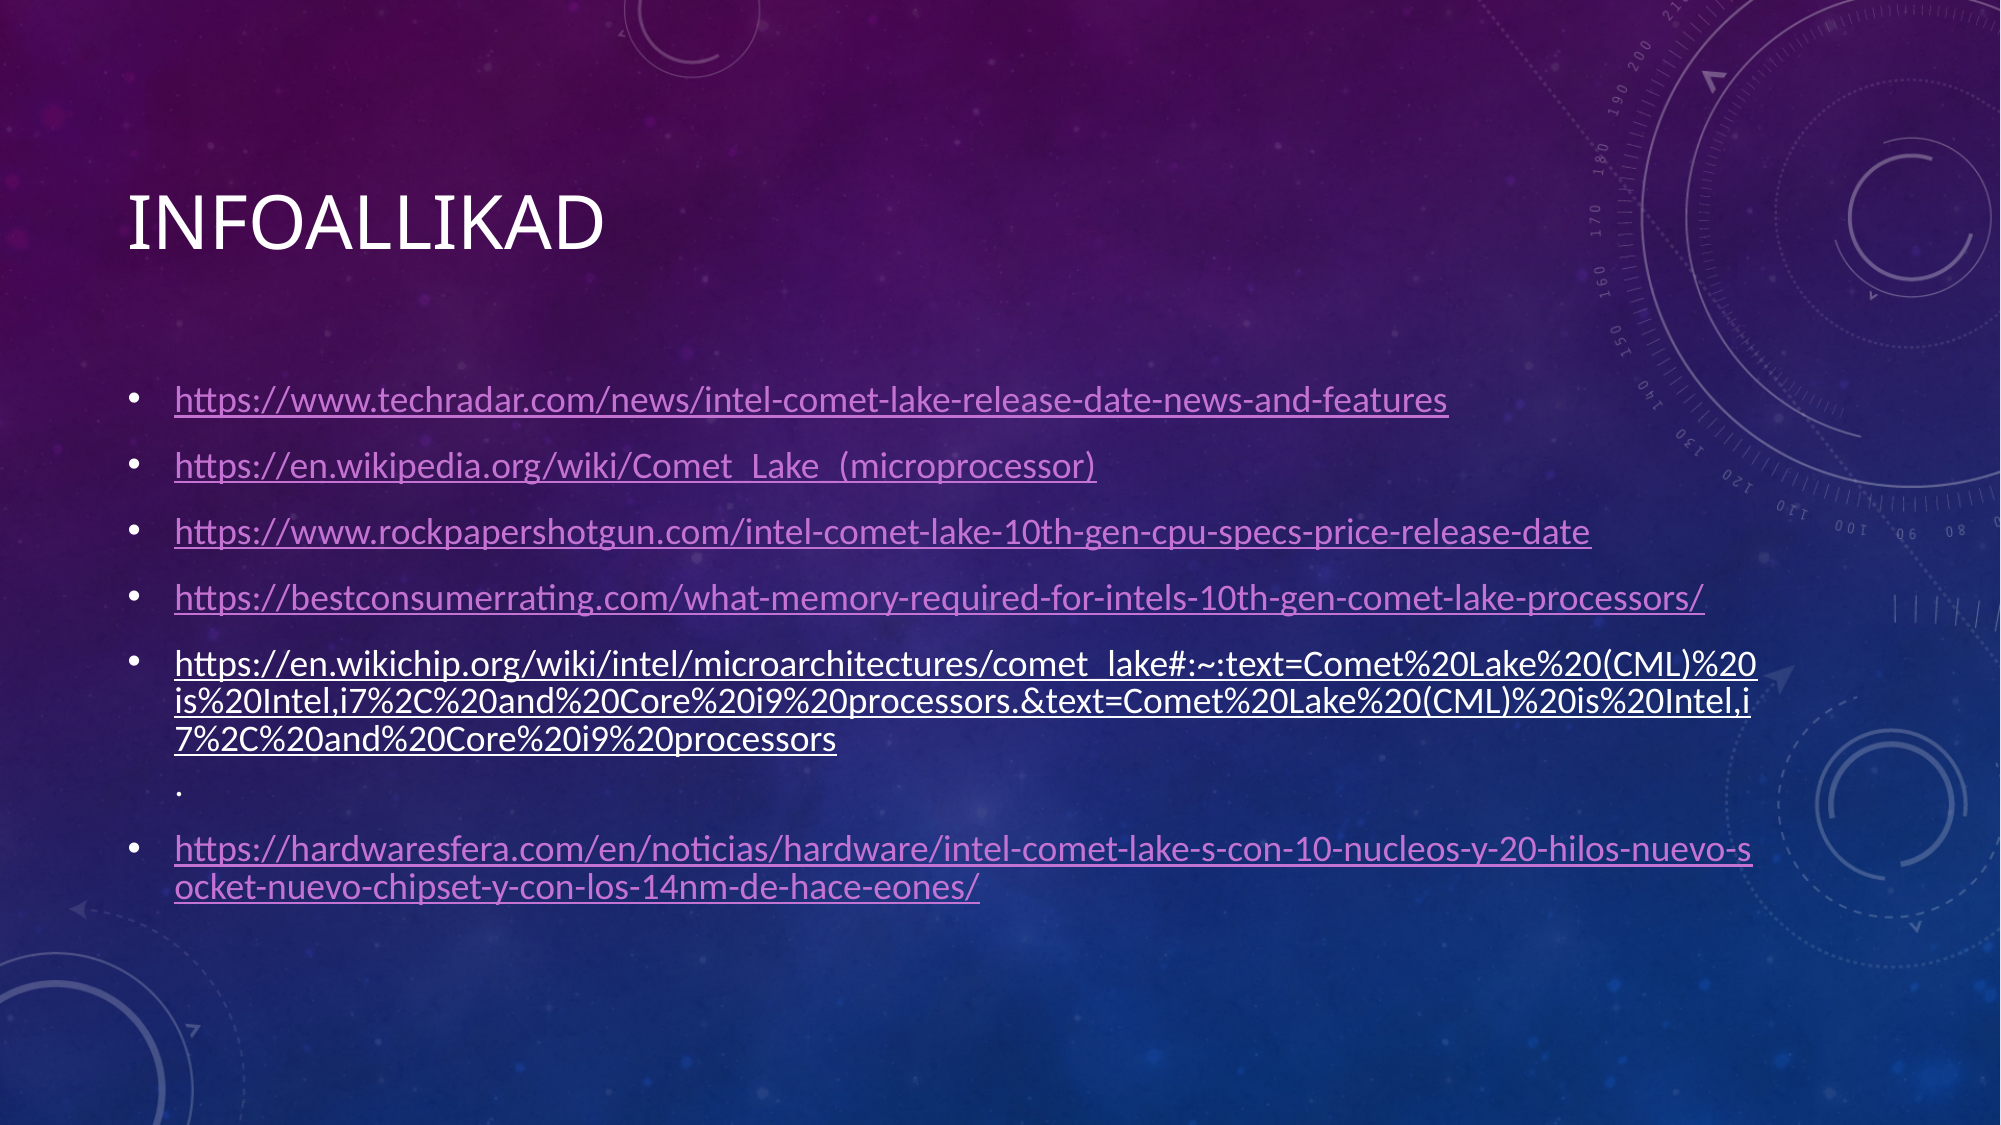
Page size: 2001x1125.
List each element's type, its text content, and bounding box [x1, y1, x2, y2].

title infoallikad [112, 99, 1775, 339]
picture [0, 0, 2001, 1125]
list https://www.techradar.com/news/intel-comet-lake-release-date-news-and-features https://en.wikipedia.org/wiki/Comet_Lake_(microprocessor) https://www.rockpapershotgun.com/intel-comet-lake-10th-gen-cpu-specs-price-release-date https://bestconsumerrating.com/what-memory-required-for-intels-10th-gen-comet-lake-processors/ https://en.wikichip.org/wiki/intel/microarchitectures/comet_lake#:~:text=Comet%20Lake%20(CML)%20is%20Intel,i7%2C%20and%20Core%20i9%20processors.&text=Comet%20Lake%20(CML)%20is%20Intel,i7%2C%20and%20Core%20i9%20processors. https://hardwaresfera.com/en/noticias/hardware/intel-comet-lake-s-con-10-nucleos-y-20-hilos-nuevo-socket-nuevo-chipset-y-con-los-14nm-de-hace-eones/ [112, 351, 1775, 950]
